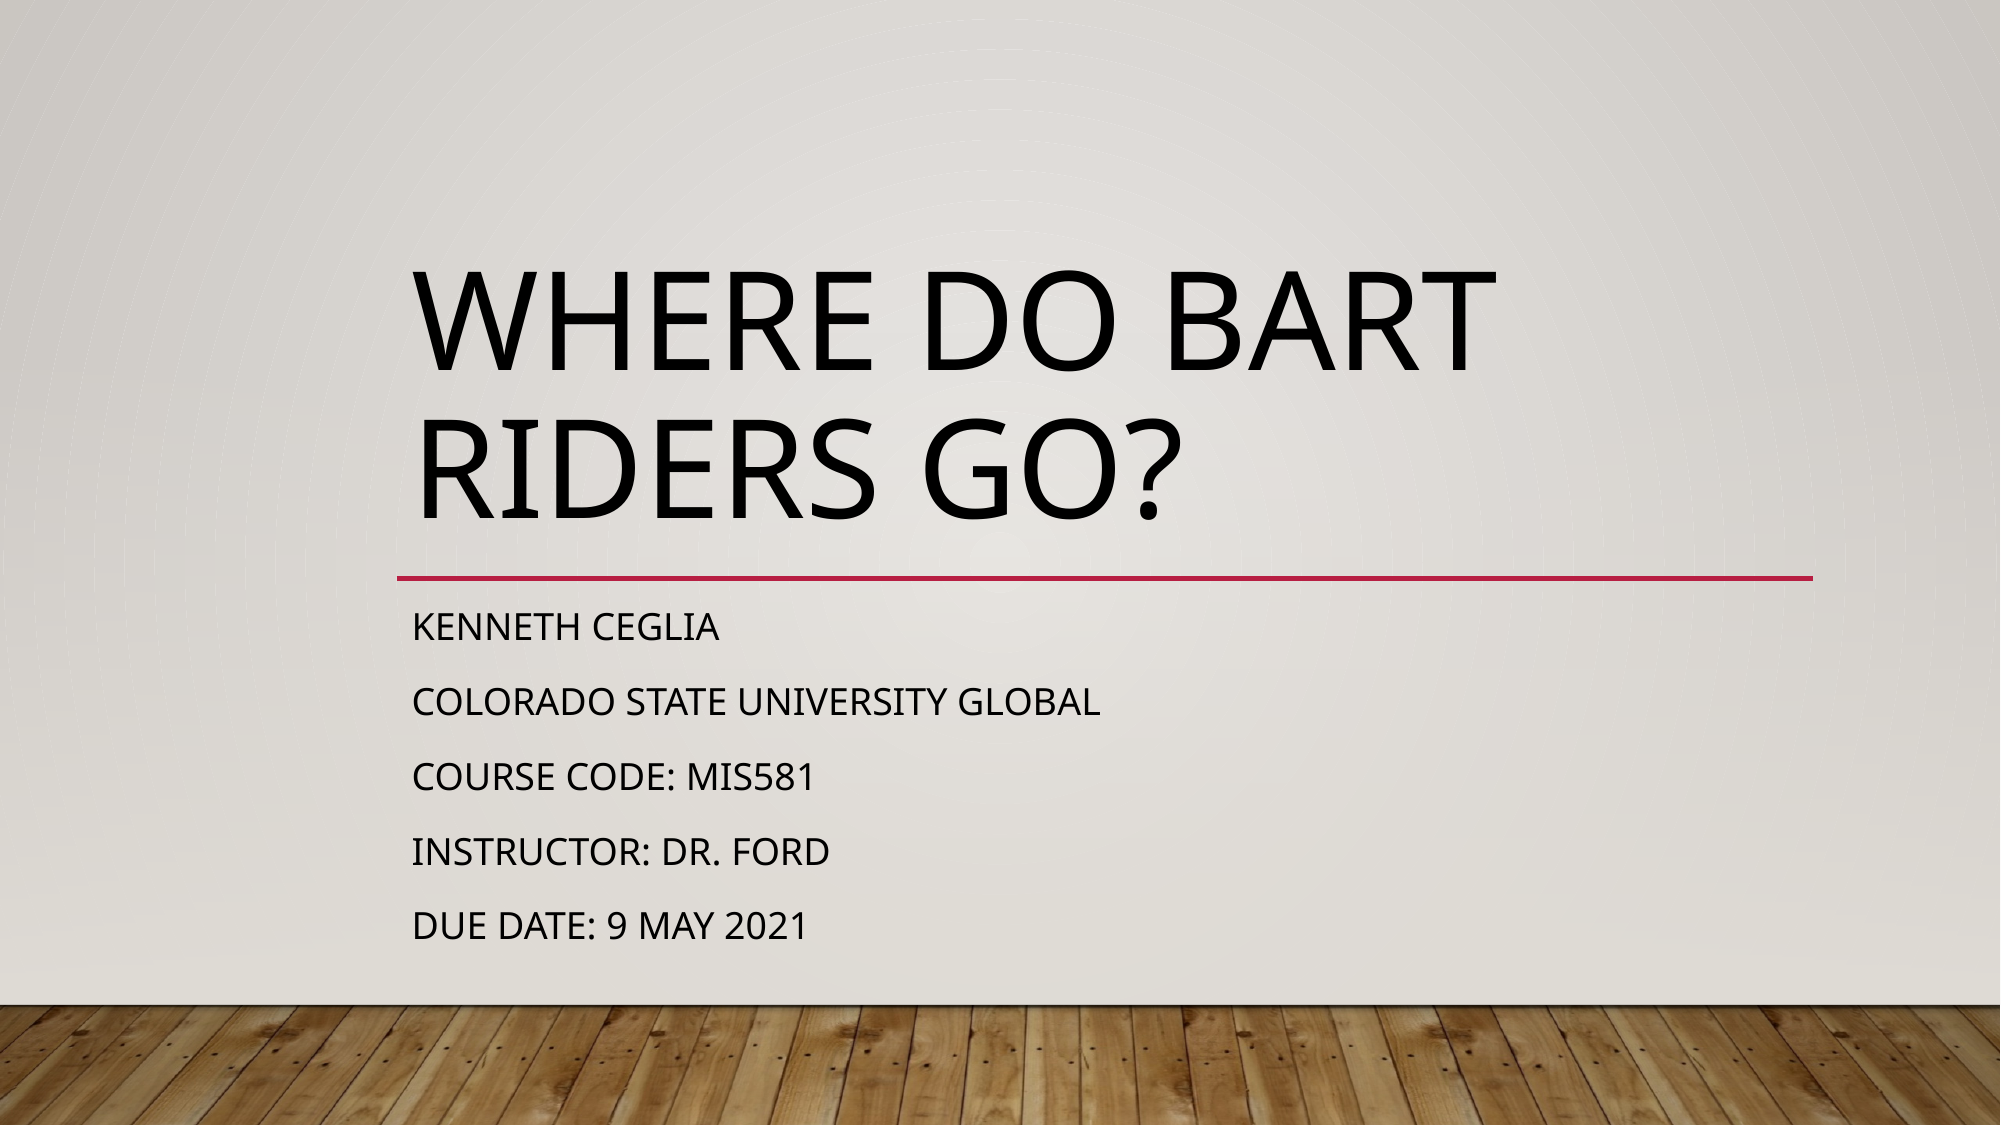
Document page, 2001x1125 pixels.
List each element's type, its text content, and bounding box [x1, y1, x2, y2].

picture [0, 1005, 2000, 1125]
title Where do bart riders go? [396, 131, 1814, 549]
subtitle Kenneth ceglia Colorado State University Global Course Code: mis581 Instructor: Dr. Ford Due Date: 9 May 2021 [396, 579, 1814, 975]
